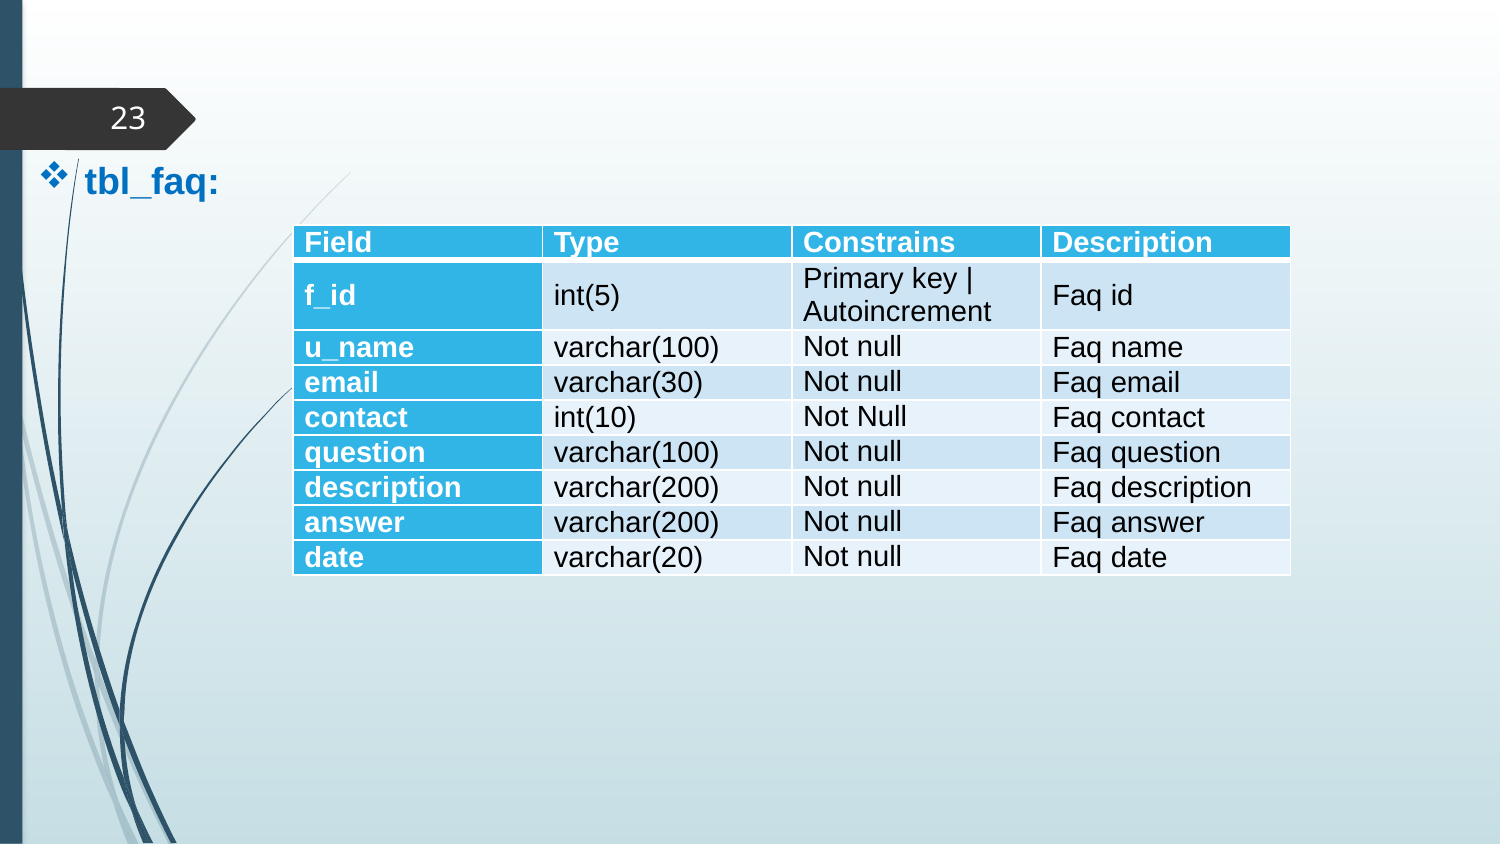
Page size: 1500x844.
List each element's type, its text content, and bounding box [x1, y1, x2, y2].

table_cell Faq id [1042, 263, 1290, 329]
table_cell Faq date [1042, 541, 1290, 574]
table_cell Not null [793, 471, 1040, 504]
table_cell Faq answer [1042, 506, 1290, 539]
table_cell Faq contact [1042, 401, 1290, 434]
table_cell answer [294, 506, 542, 539]
table_cell Primary key | Autoincrement [793, 263, 1040, 329]
table_cell int(5) [543, 263, 791, 329]
table_cell varchar(30) [543, 366, 791, 399]
table_header Description [1042, 226, 1290, 257]
table_cell Not null [793, 331, 1040, 364]
text_box tbl_faq: [22, 149, 235, 210]
table_header Type [543, 226, 791, 257]
table_cell Not Null [793, 401, 1040, 434]
table_cell Not null [793, 506, 1040, 539]
table_cell Faq description [1042, 471, 1290, 504]
table_header Constrains [793, 226, 1040, 257]
table_cell question [294, 436, 542, 469]
table_cell Faq email [1042, 366, 1290, 399]
table_cell u_name [294, 331, 542, 364]
table_cell Not null [793, 436, 1040, 469]
table_cell f_id [294, 263, 542, 329]
table_cell varchar(200) [543, 471, 791, 504]
table_cell email [294, 366, 542, 399]
table_cell Faq name [1042, 331, 1290, 364]
table_cell date [294, 541, 542, 574]
table_cell Faq question [1042, 436, 1290, 469]
table_cell int(10) [543, 401, 791, 434]
slide_number 23 [65, 96, 162, 142]
table_header Field [294, 226, 542, 257]
table_cell varchar(100) [543, 331, 791, 364]
table_cell varchar(200) [543, 506, 791, 539]
table_cell Not null [793, 366, 1040, 399]
table_cell varchar(20) [543, 541, 791, 574]
table_cell Not null [793, 541, 1040, 574]
table_cell description [294, 471, 542, 504]
table_cell varchar(100) [543, 436, 791, 469]
table_cell contact [294, 401, 542, 434]
